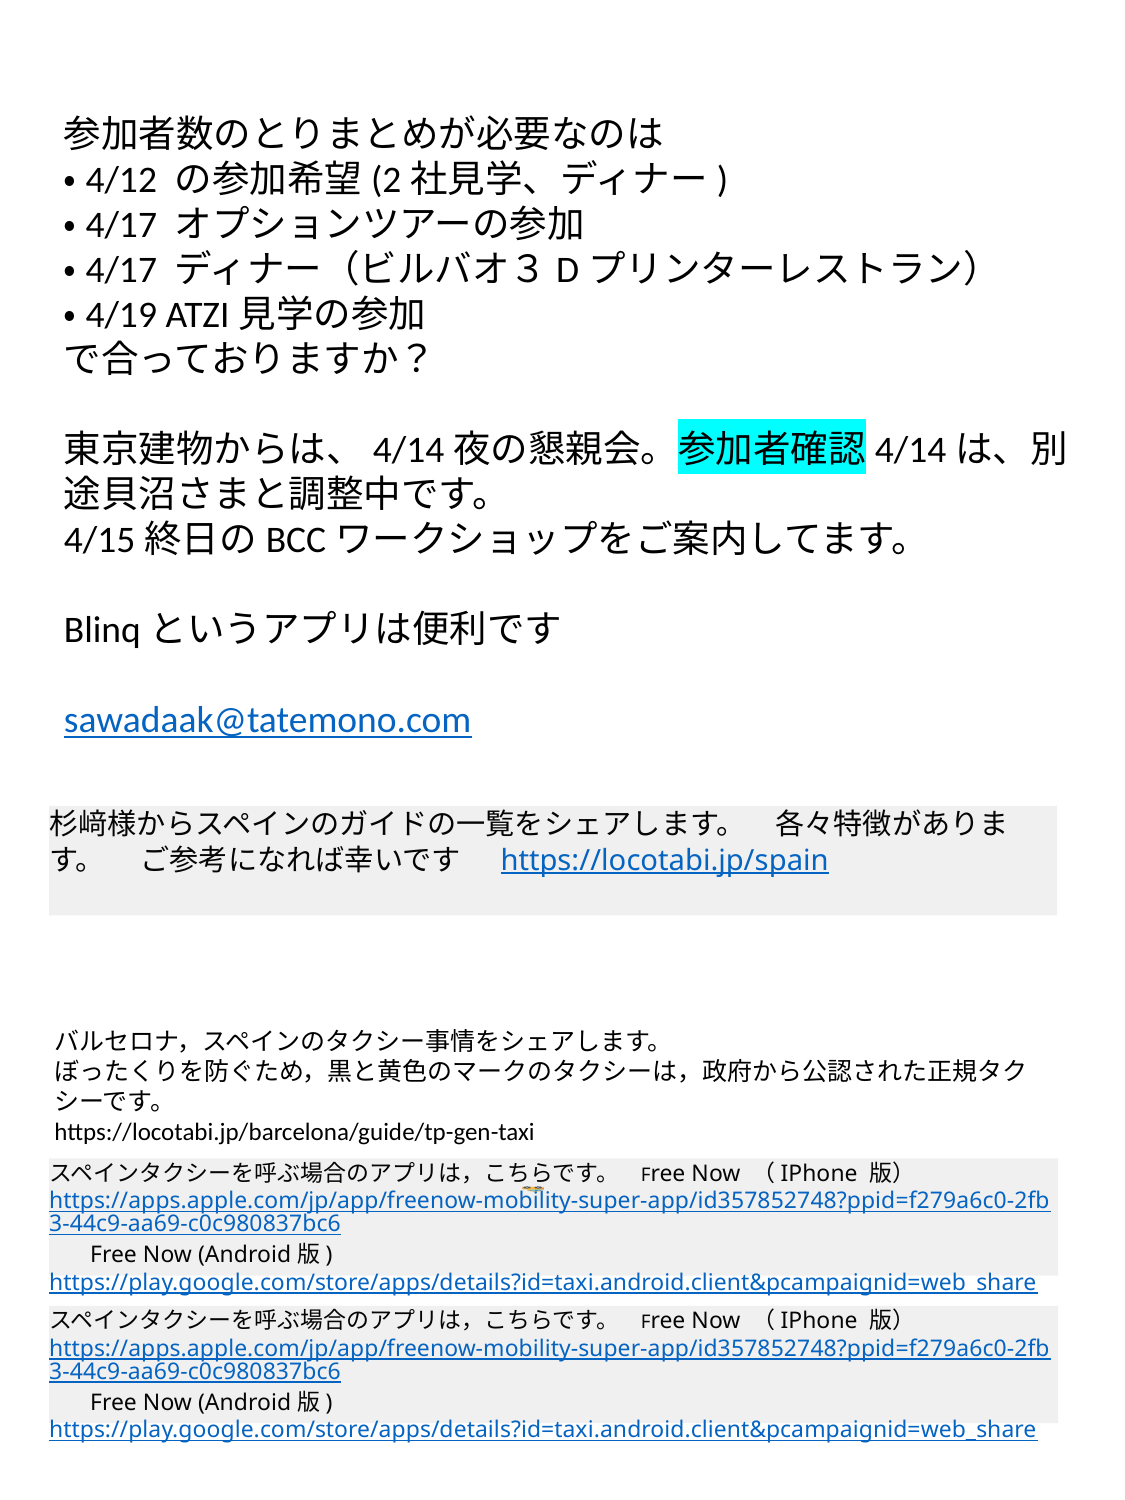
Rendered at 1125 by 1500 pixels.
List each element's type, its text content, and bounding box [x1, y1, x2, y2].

text_box 参加者数のとりまとめが必要なのは ・4/12 の参加希望(2社見学、ディナー) ・4/17 オプションツアーの参加 ・4/17 ディナー（ビルバオ３Dプリンターレストラン） ・4/19 ATZI見学の参加 で合っておりますか？ 東京建物からは、4/14夜の懇親会。参加者確認4/14は、別途貝沼さまと調整中です。 4/15終日のBCCワークショップをご案内してます。 Blinqというアプリは便利です sawadaak@tatemono.com [49, 102, 1097, 973]
text_box スペインタクシーを呼ぶ場合のアプリは，こちらです。 Free Now （IPhone 版） https://apps.apple.com/jp/app/freenow-mobility-super-app/id357852748?ppid=f279a6c0-2fb3-44c9-aa69-c0c980837bc6 Free Now (Android版) https://play.google.com/store/apps/details?id=taxi.android.client&pcampaignid=web_share [49, 1158, 1059, 1276]
text_box バルセロナ，スペインのタクシー事情をシェアします。 ぼったくりを防ぐため，黒と黄色のマークのタクシーは，政府から公認された正規タクシーです。 https://locotabi.jp/barcelona/guide/tp-gen-taxi [39, 1018, 1048, 1153]
text_box スペインタクシーを呼ぶ場合のアプリは，こちらです。 Free Now （IPhone 版） https://apps.apple.com/jp/app/freenow-mobility-super-app/id357852748?ppid=f279a6c0-2fb3-44c9-aa69-c0c980837bc6 Free Now (Android版) https://play.google.com/store/apps/details?id=taxi.android.client&pcampaignid=web_share [49, 1305, 1059, 1424]
text_box 杉﨑様からスペインのガイドの一覧をシェアします。 各々特徴があります。 ご参考になれば幸いです https://locotabi.jp/spain [49, 805, 1058, 916]
picture [522, 1186, 544, 1194]
